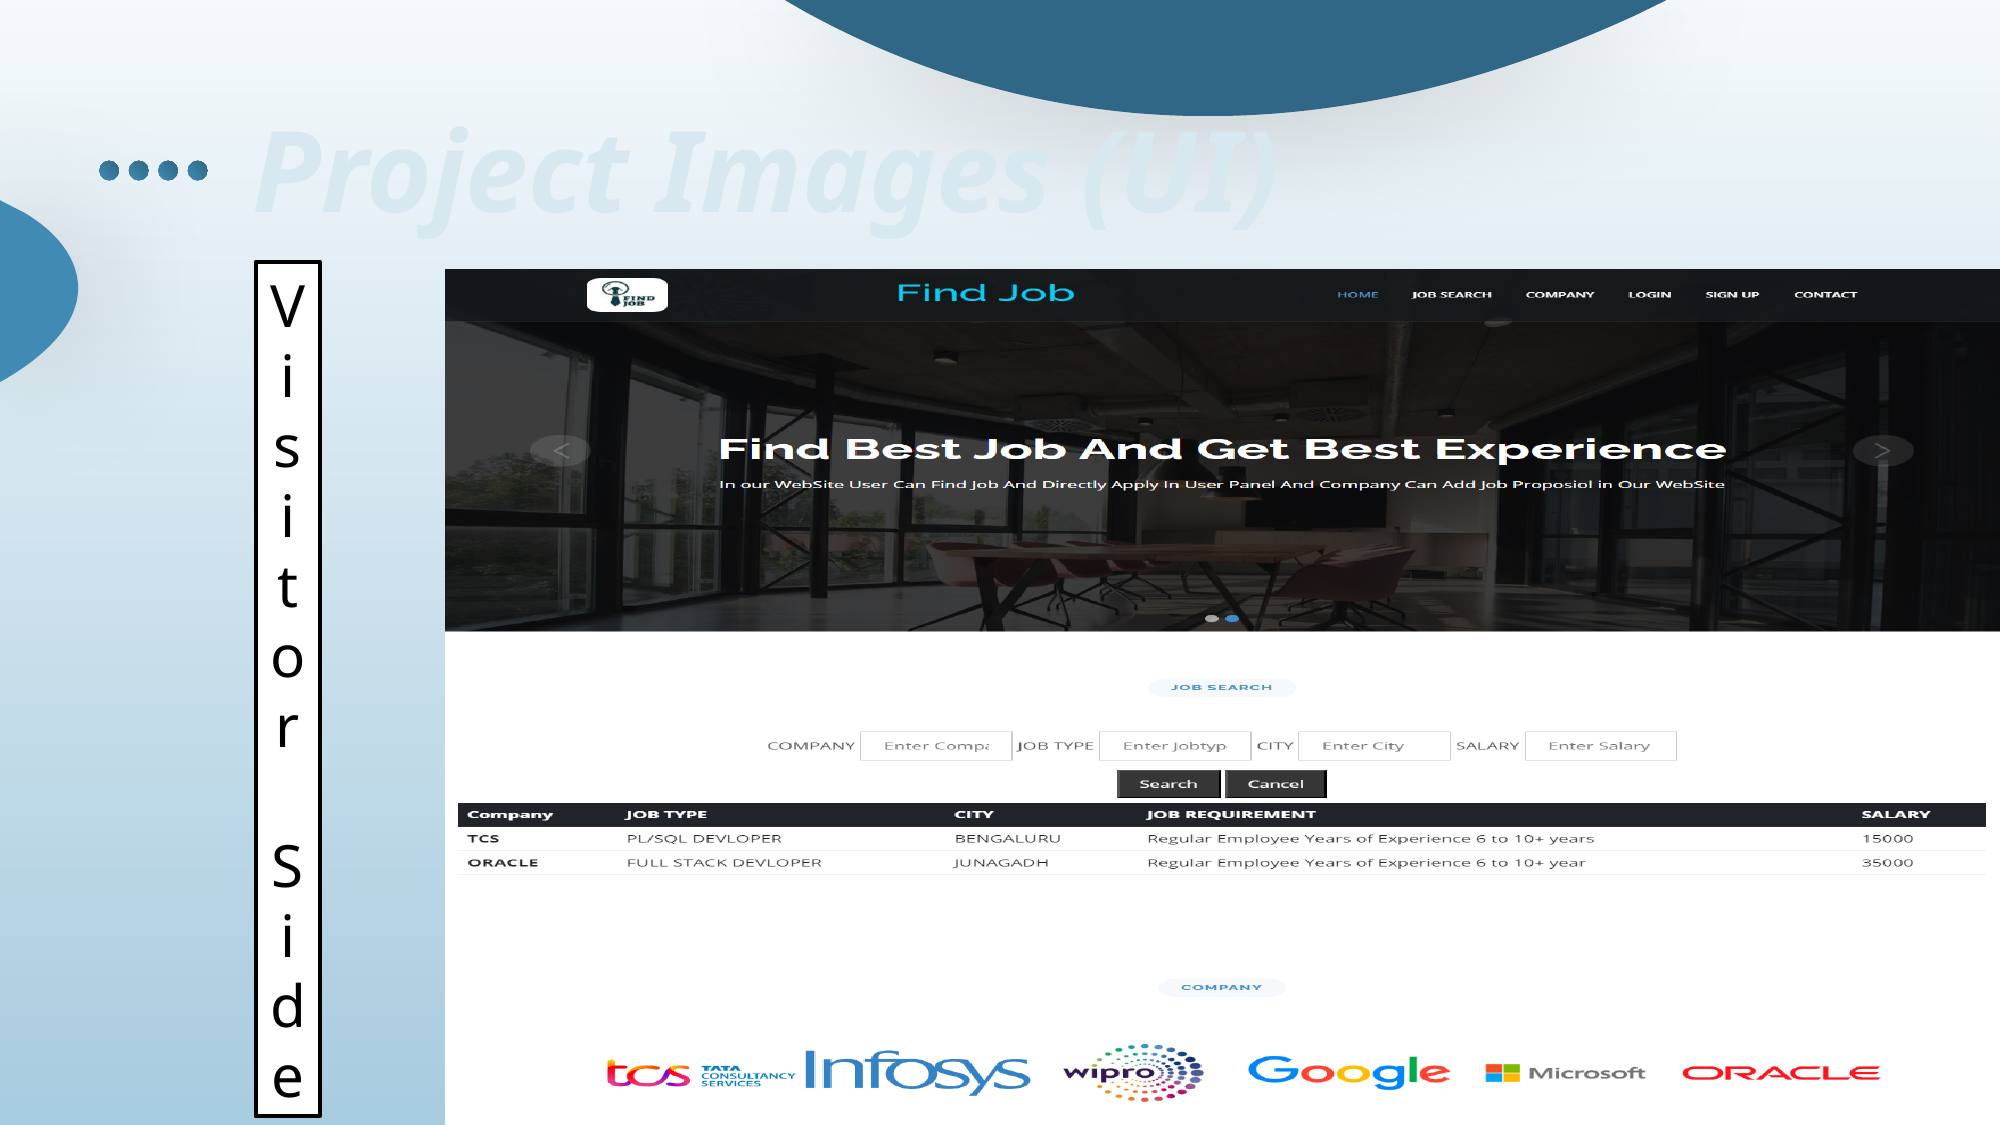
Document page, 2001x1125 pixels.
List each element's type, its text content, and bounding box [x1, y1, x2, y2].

text_box Visi tor Side [254, 260, 322, 1118]
text_box Project Images (UI) [236, 92, 1295, 243]
picture [445, 268, 2000, 1125]
